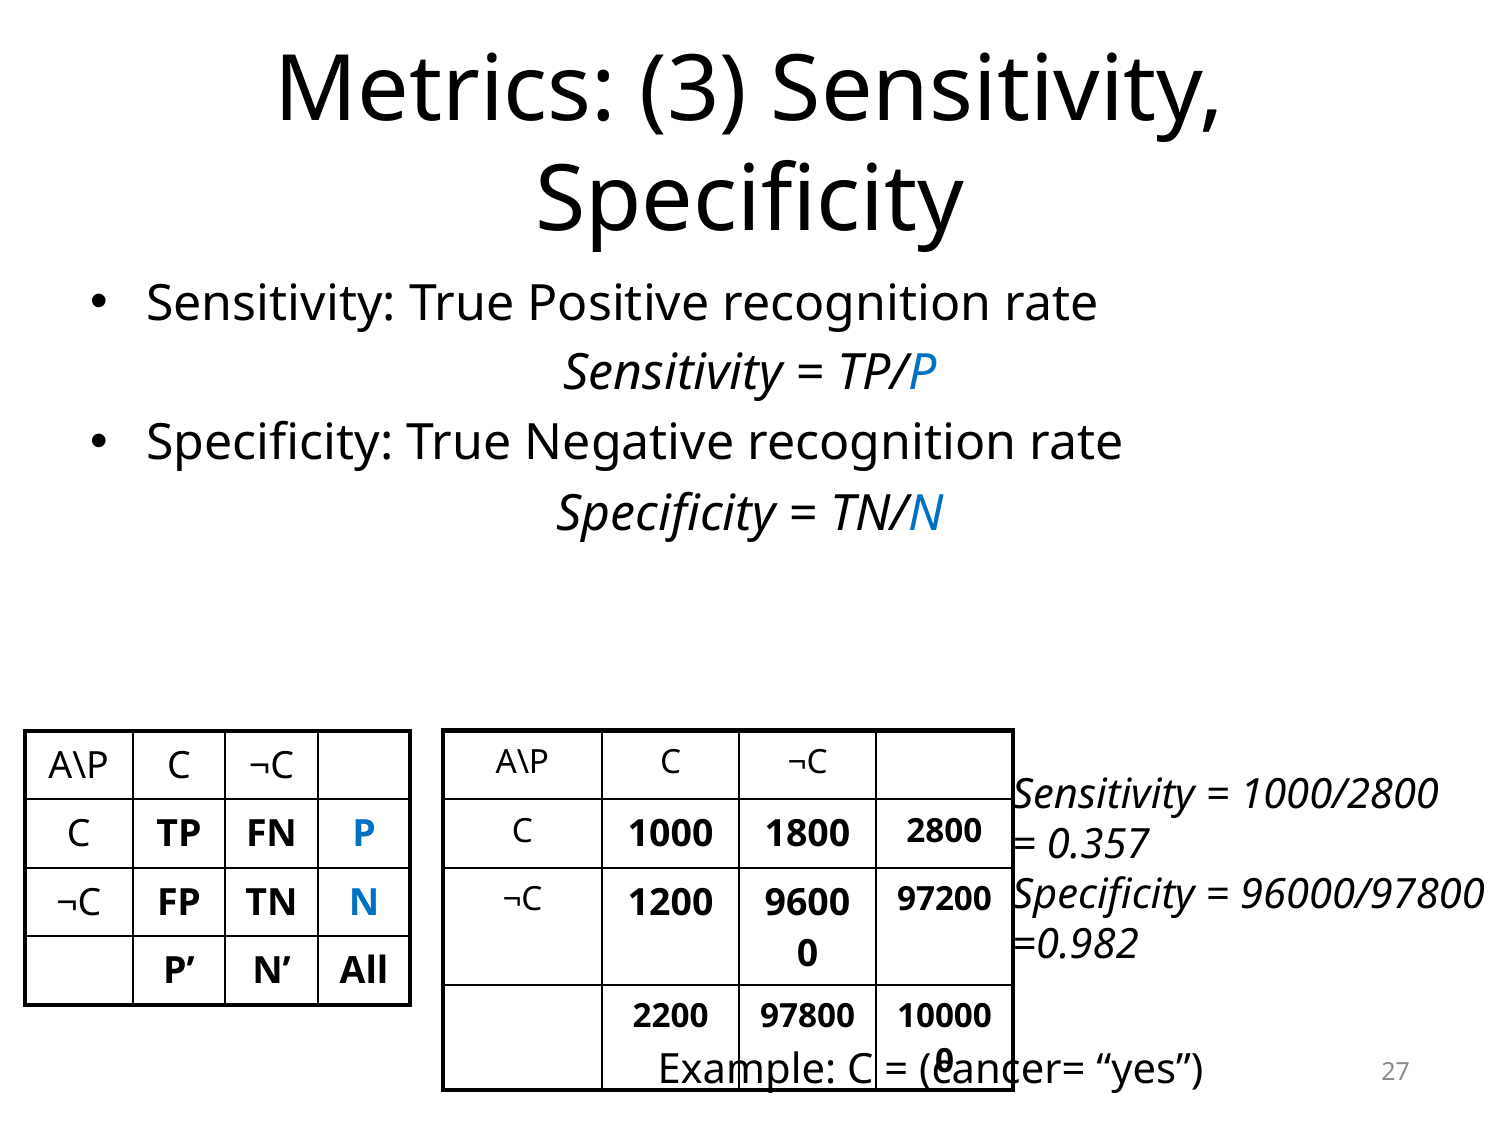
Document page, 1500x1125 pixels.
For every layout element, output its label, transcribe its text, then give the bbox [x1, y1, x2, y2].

table_cell ¬C [27, 869, 132, 935]
table_cell [27, 937, 132, 1003]
table_header A\P [27, 733, 132, 798]
table_header C [603, 733, 738, 798]
table_header ¬C [740, 733, 875, 798]
table_cell 96000 [740, 869, 875, 984]
table_cell [445, 986, 601, 1088]
table_cell ¬C [445, 869, 601, 984]
table_header C [134, 733, 224, 798]
table_cell 1200 [603, 869, 738, 984]
title Metrics: (3) Sensitivity, Specificity [75, 45, 1425, 233]
table_cell FN [226, 800, 317, 867]
table_cell 2200 [603, 986, 738, 1088]
text_box Sensitivity = 1000/2800 = 0.357 Specificity = 96000/97800 =0.982 [997, 759, 1500, 974]
slide_number 27 [1074, 1042, 1425, 1103]
table_cell N [319, 869, 408, 935]
table_cell 1000 [603, 800, 738, 867]
table_cell 2800 [877, 800, 997, 867]
table_cell FP [134, 869, 224, 935]
table_cell 97800 [740, 986, 875, 1034]
table_cell All [319, 937, 408, 1003]
table_header A\P [445, 733, 601, 798]
text_box Example: C = (cancer= “yes”) [642, 1034, 1219, 1100]
table_header [319, 733, 408, 798]
table_cell TN [226, 869, 317, 935]
table_cell C [27, 800, 132, 867]
table_cell N’ [226, 937, 317, 1003]
table_cell 100000 [877, 986, 1011, 1034]
table_header ¬C [226, 733, 317, 798]
table_header [877, 733, 1011, 798]
table_cell 1800 [740, 800, 875, 867]
list Sensitivity: True Positive recognition rate Sensitivity = TP/P Specificity: True Negative recognition rate Specificity = TN/N [75, 262, 1425, 1005]
table_cell TP [134, 800, 224, 867]
table_cell P [319, 800, 408, 867]
table_cell C [445, 800, 601, 867]
table_cell P’ [134, 937, 224, 1003]
table_cell 97200 [877, 869, 1011, 984]
